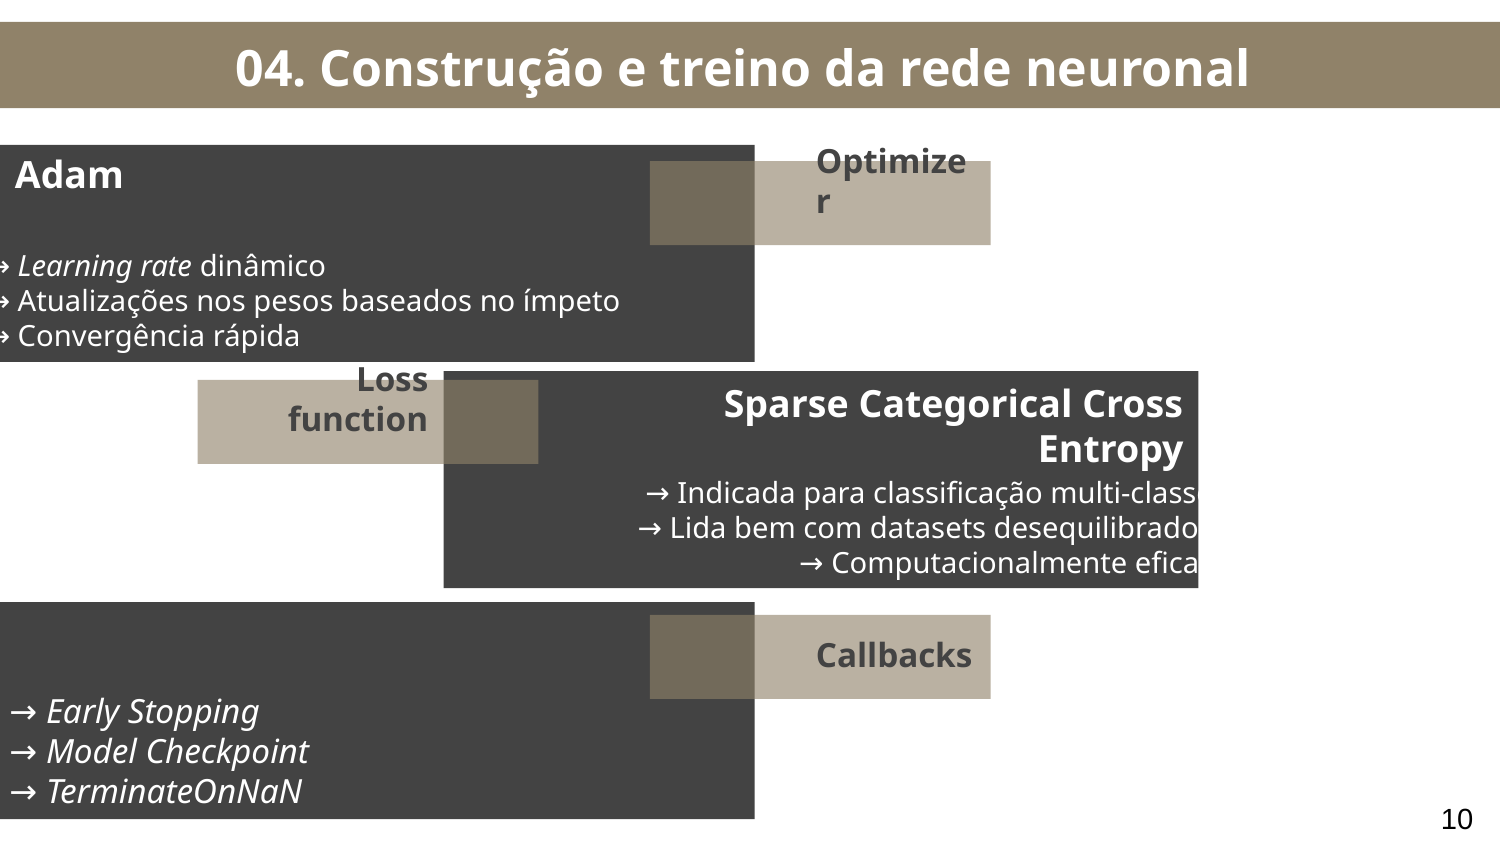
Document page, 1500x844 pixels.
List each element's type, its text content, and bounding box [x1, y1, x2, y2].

text_box [649, 161, 991, 246]
text_box 04. Construção e treino da rede neuronal [0, 21, 1500, 102]
title Optimizer [800, 171, 991, 235]
text_box [649, 614, 991, 699]
text_box → Indicada para classificação multi-classe → Lida bem com datasets desequilibrados → Computacionalmente eficaz [622, 466, 1229, 587]
text_box → Learning rate dinâmico → Atualizações nos pesos baseados no ímpeto → Convergência rápida [0, 239, 636, 360]
text_box Adam [0, 144, 585, 204]
text_box [0, 600, 757, 821]
text_box Sparse Categorical Cross Entropy [613, 372, 1199, 478]
text_box [0, 143, 757, 364]
text_box [442, 369, 1200, 590]
text_box [197, 379, 539, 464]
title Callbacks [800, 626, 990, 690]
text_box [0, 102, 1500, 109]
title Loss function [197, 390, 444, 454]
text_box → Early Stopping → Model Checkpoint → TerminateOnNaN [0, 682, 324, 818]
